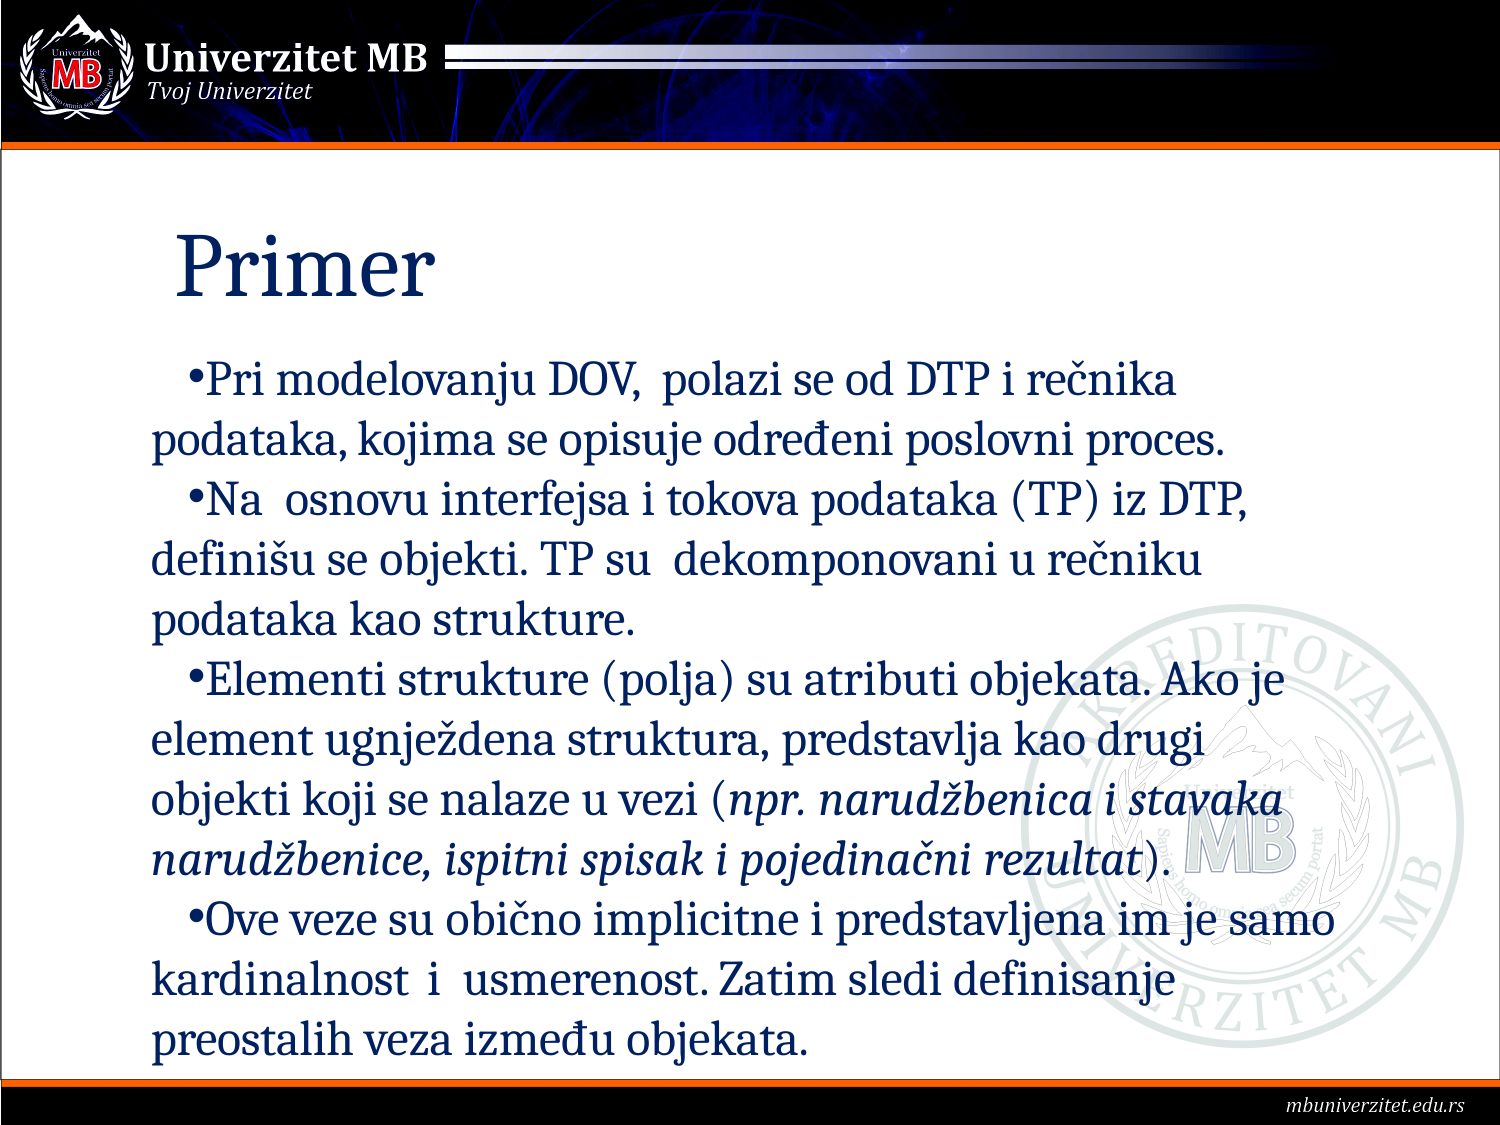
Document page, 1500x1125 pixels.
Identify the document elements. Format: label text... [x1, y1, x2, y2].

text_box Primer [159, 196, 1225, 324]
list Pri modelovanju DOV, polazi se od DTP i rečnika podataka, kojima se opisuje određeni poslovni proces. Na osnovu interfejsa i tokova podataka (TP) iz DTP, definišu se objekti. TP su dekomponovani u rečniku podataka kao strukture. Elementi strukture (polja) su atributi objekata. Ako je element ugnježdena struktura, predstavlja kao drugi objekti koji se nalaze u vezi (npr. narudžbenica i stavaka narudžbenice, ispitni spisak i pojedinačni rezultat). Ove veze su obično implicitne i predstavljena im je samo kardinalnost i usmerenost. Zatim sledi definisanje preostalih veza između objekata. [135, 338, 1353, 1059]
picture [0, 0, 1500, 1125]
